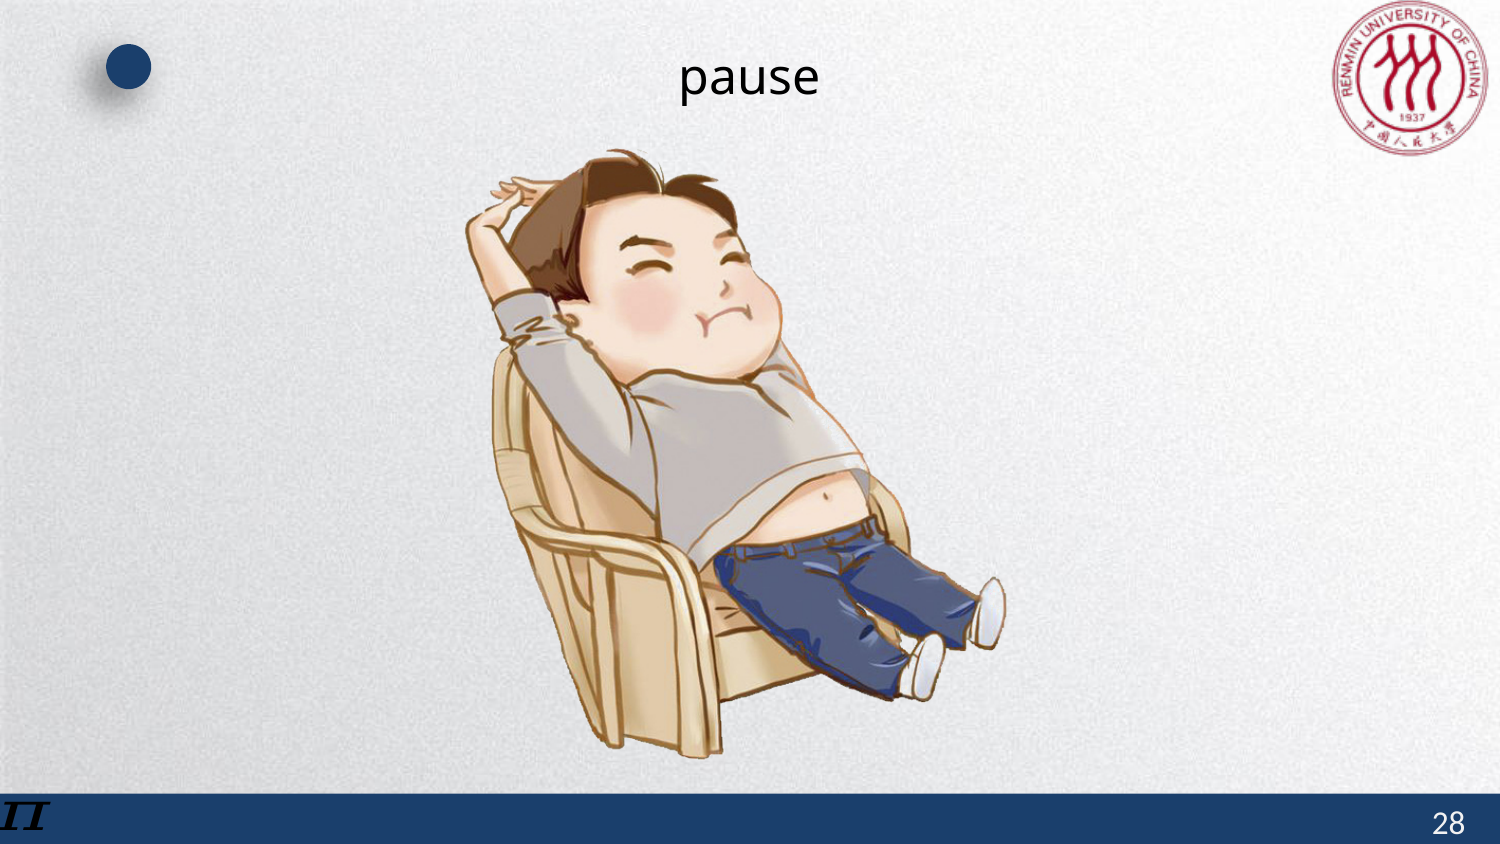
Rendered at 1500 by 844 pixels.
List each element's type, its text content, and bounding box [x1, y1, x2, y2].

picture [0, 0, 1500, 793]
title pause [75, 33, 1425, 116]
